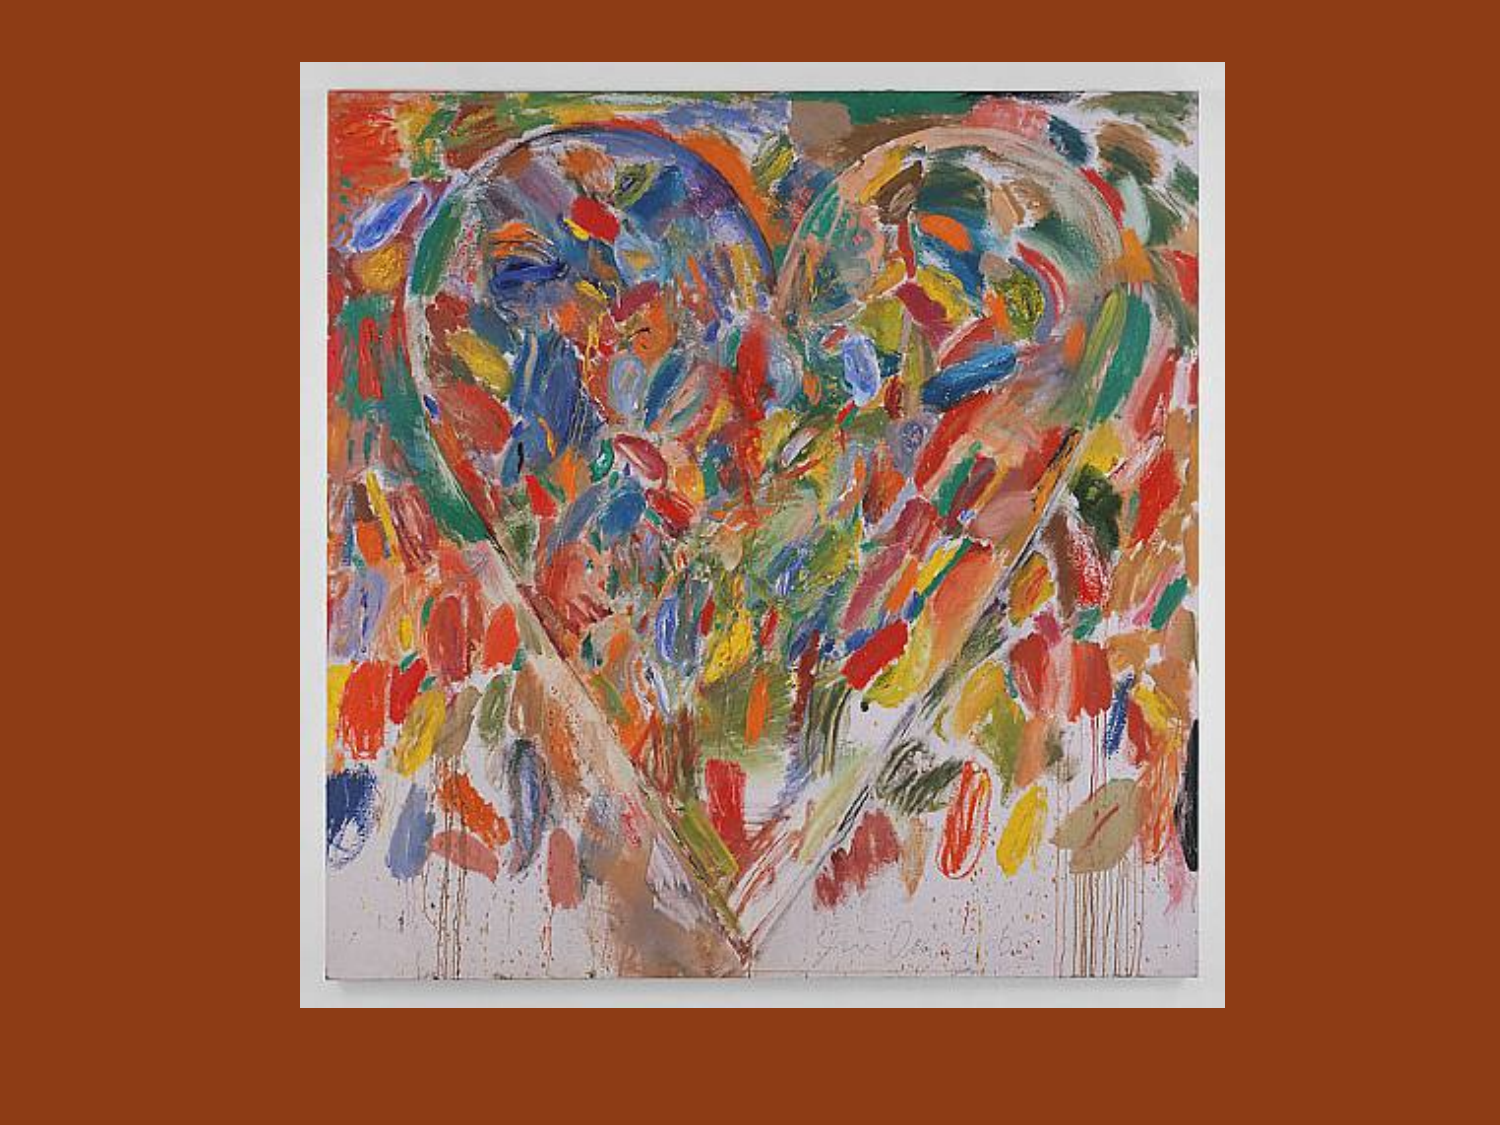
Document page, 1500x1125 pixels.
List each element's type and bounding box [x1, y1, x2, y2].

picture [299, 62, 1226, 1008]
